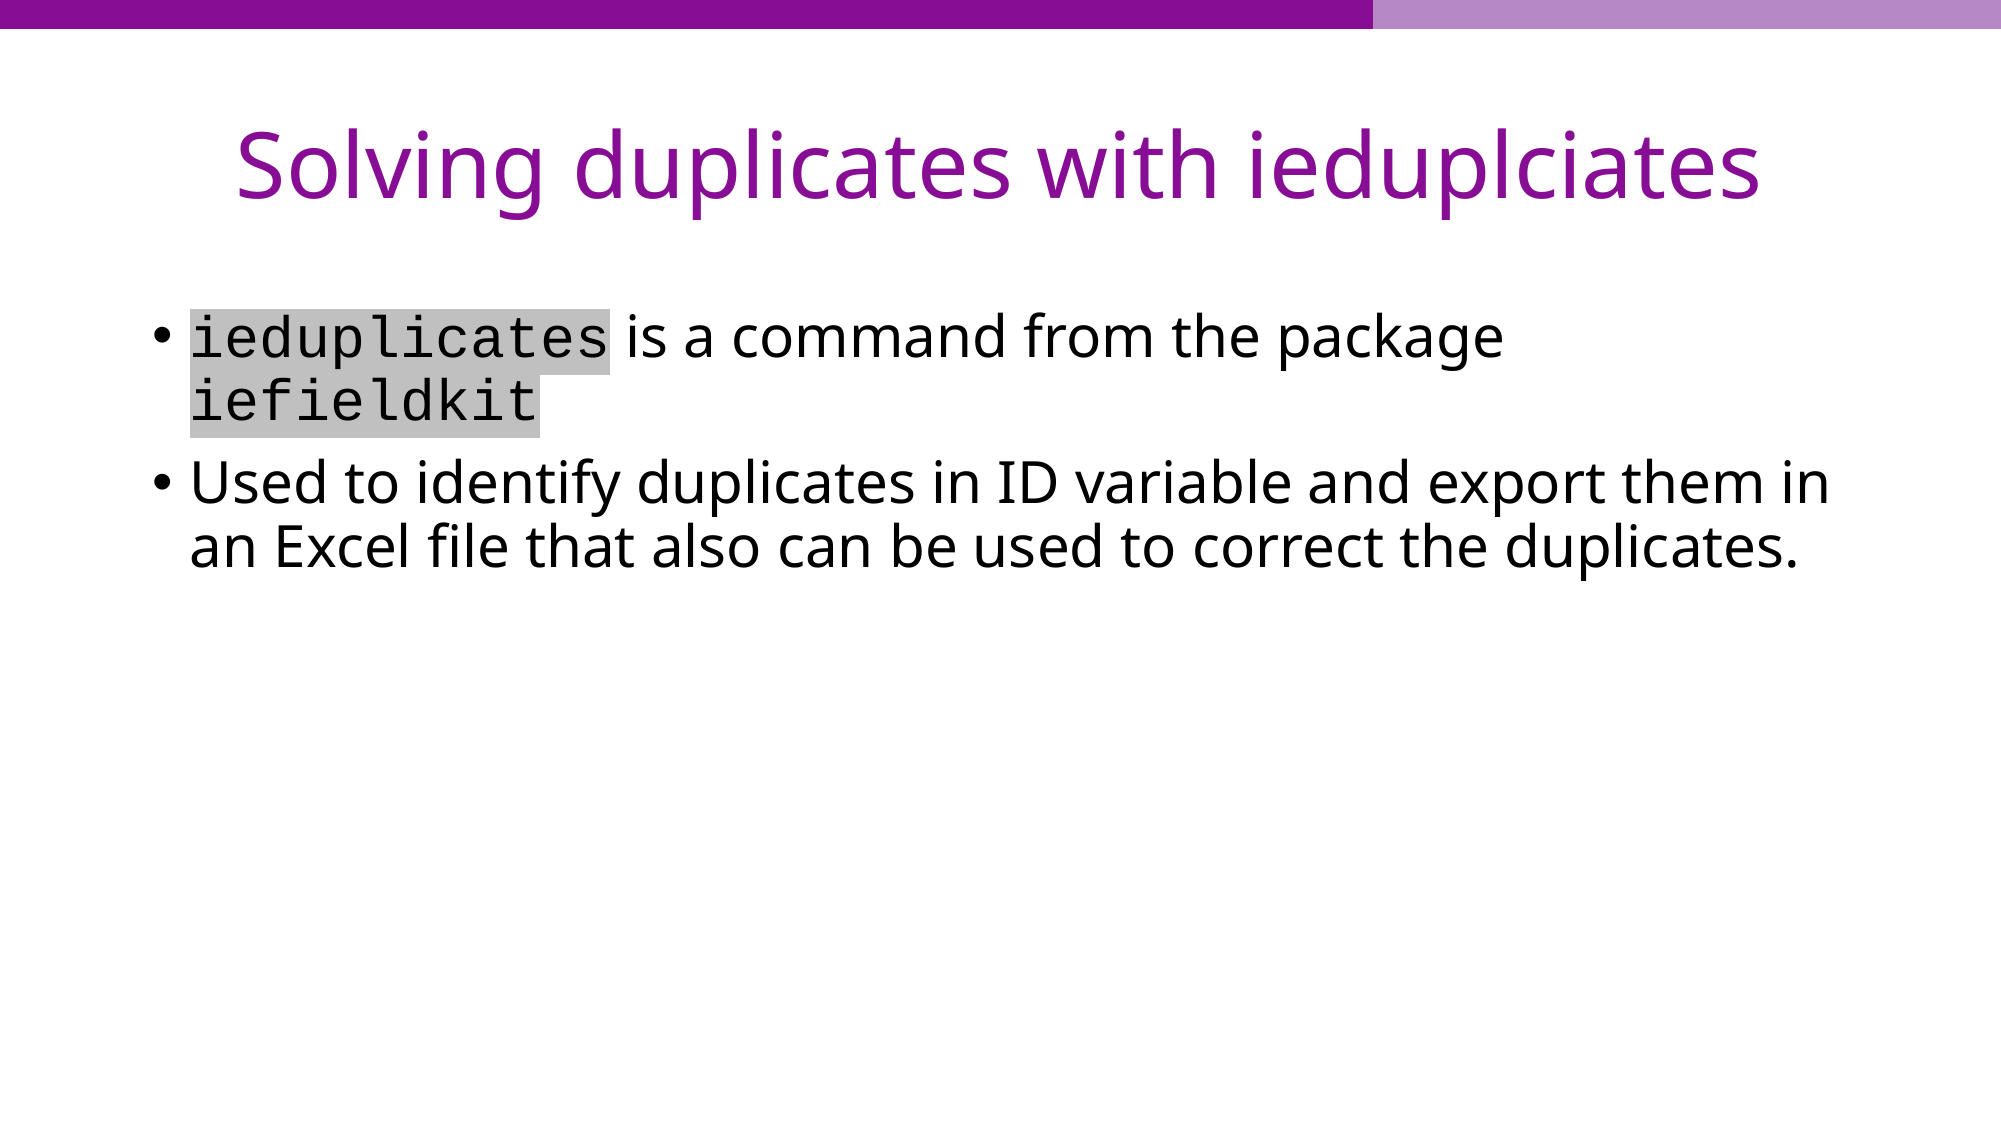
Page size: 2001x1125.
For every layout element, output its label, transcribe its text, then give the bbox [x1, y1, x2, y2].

title Solving duplicates with ieduplciates [137, 59, 1863, 278]
list ieduplicates is a command from the package iefieldkit Used to identify duplicates in ID variable and export them in an Excel file that also can be used to correct the duplicates. [137, 299, 1863, 1014]
